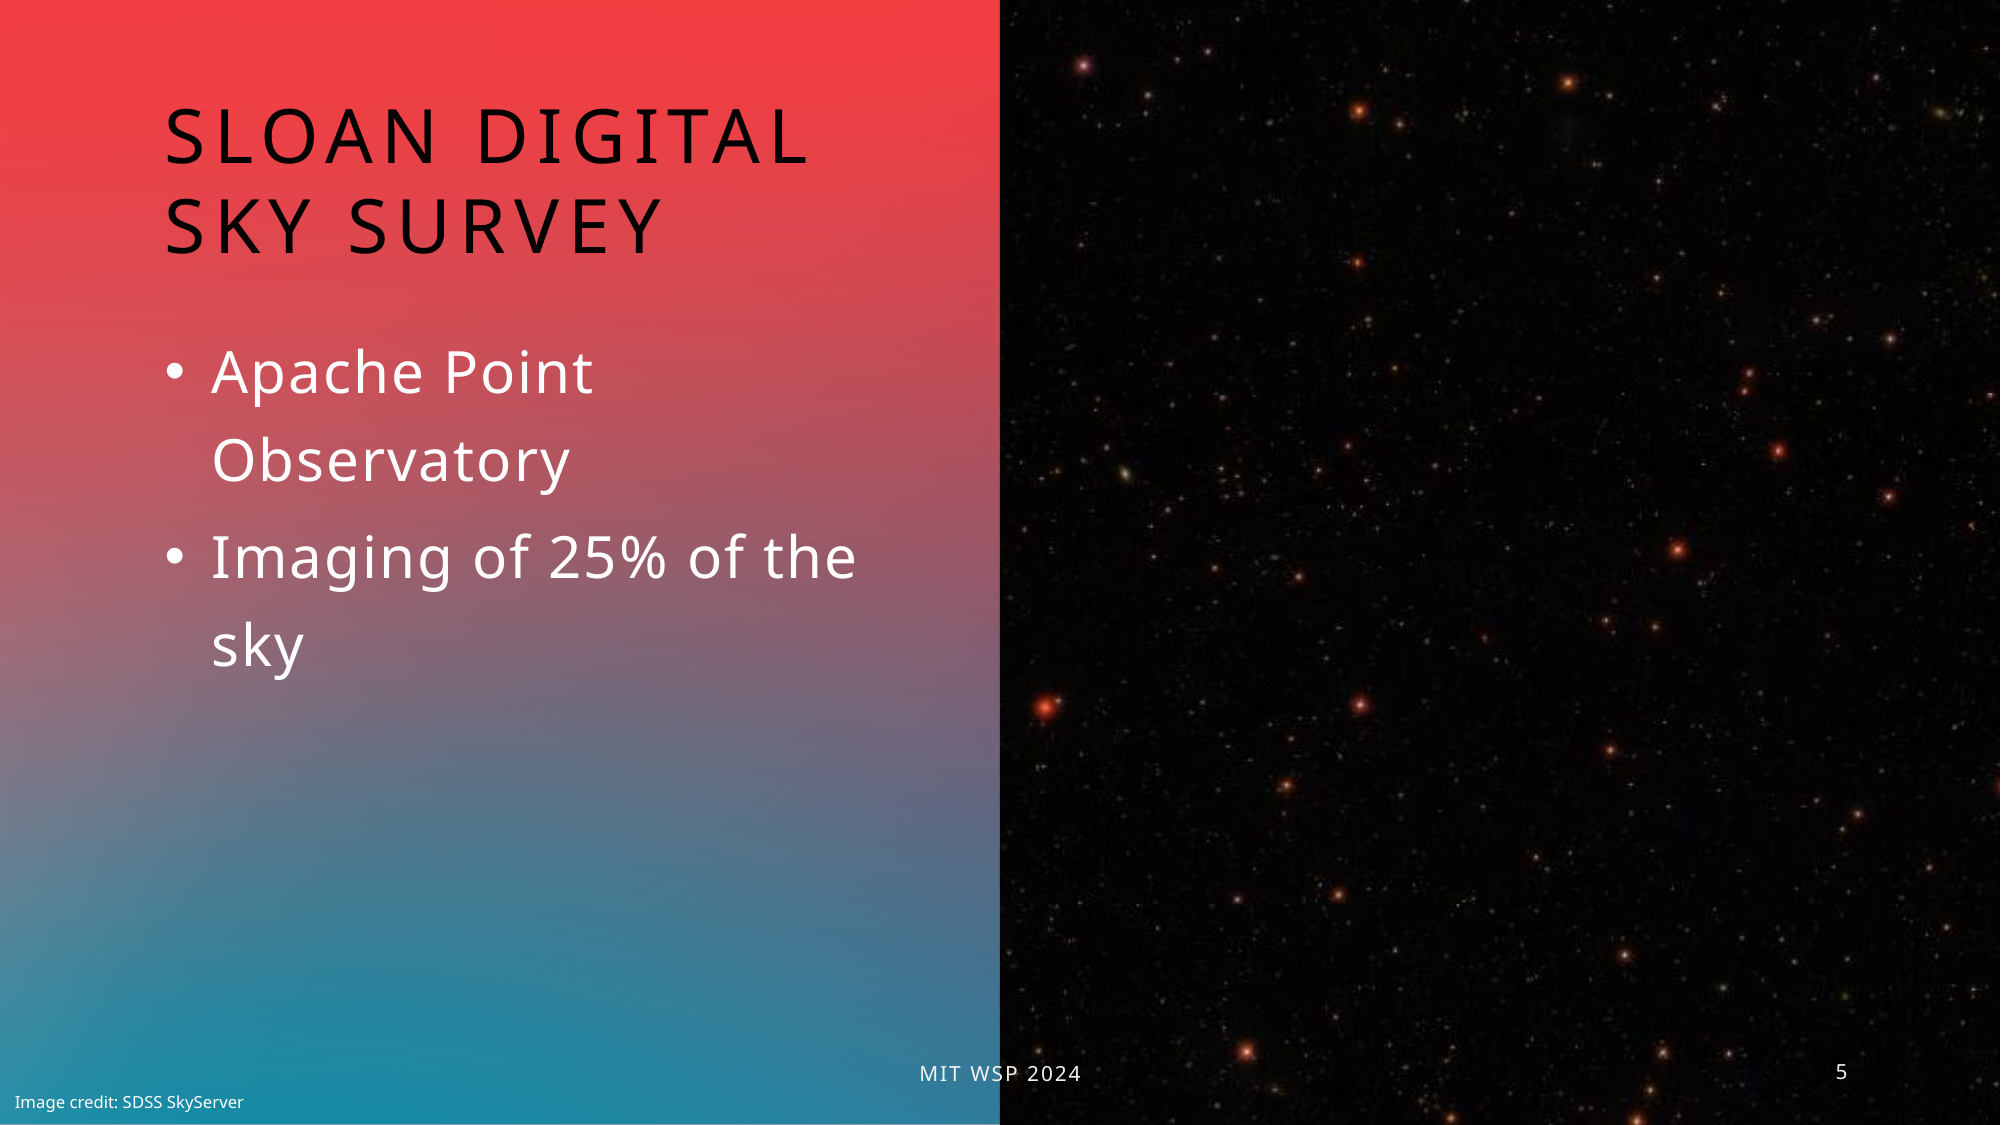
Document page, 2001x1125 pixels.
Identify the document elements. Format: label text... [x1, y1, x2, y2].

footer MIT WSP 2024 [662, 1042, 999, 1103]
list Apache Point Observatory Imaging of 25% of the sky [149, 310, 942, 815]
text_box Image credit: SDSS SkyServer [0, 1084, 375, 1125]
title Sloan digital sky survey [149, 104, 999, 252]
picture [0, 0, 2000, 1125]
